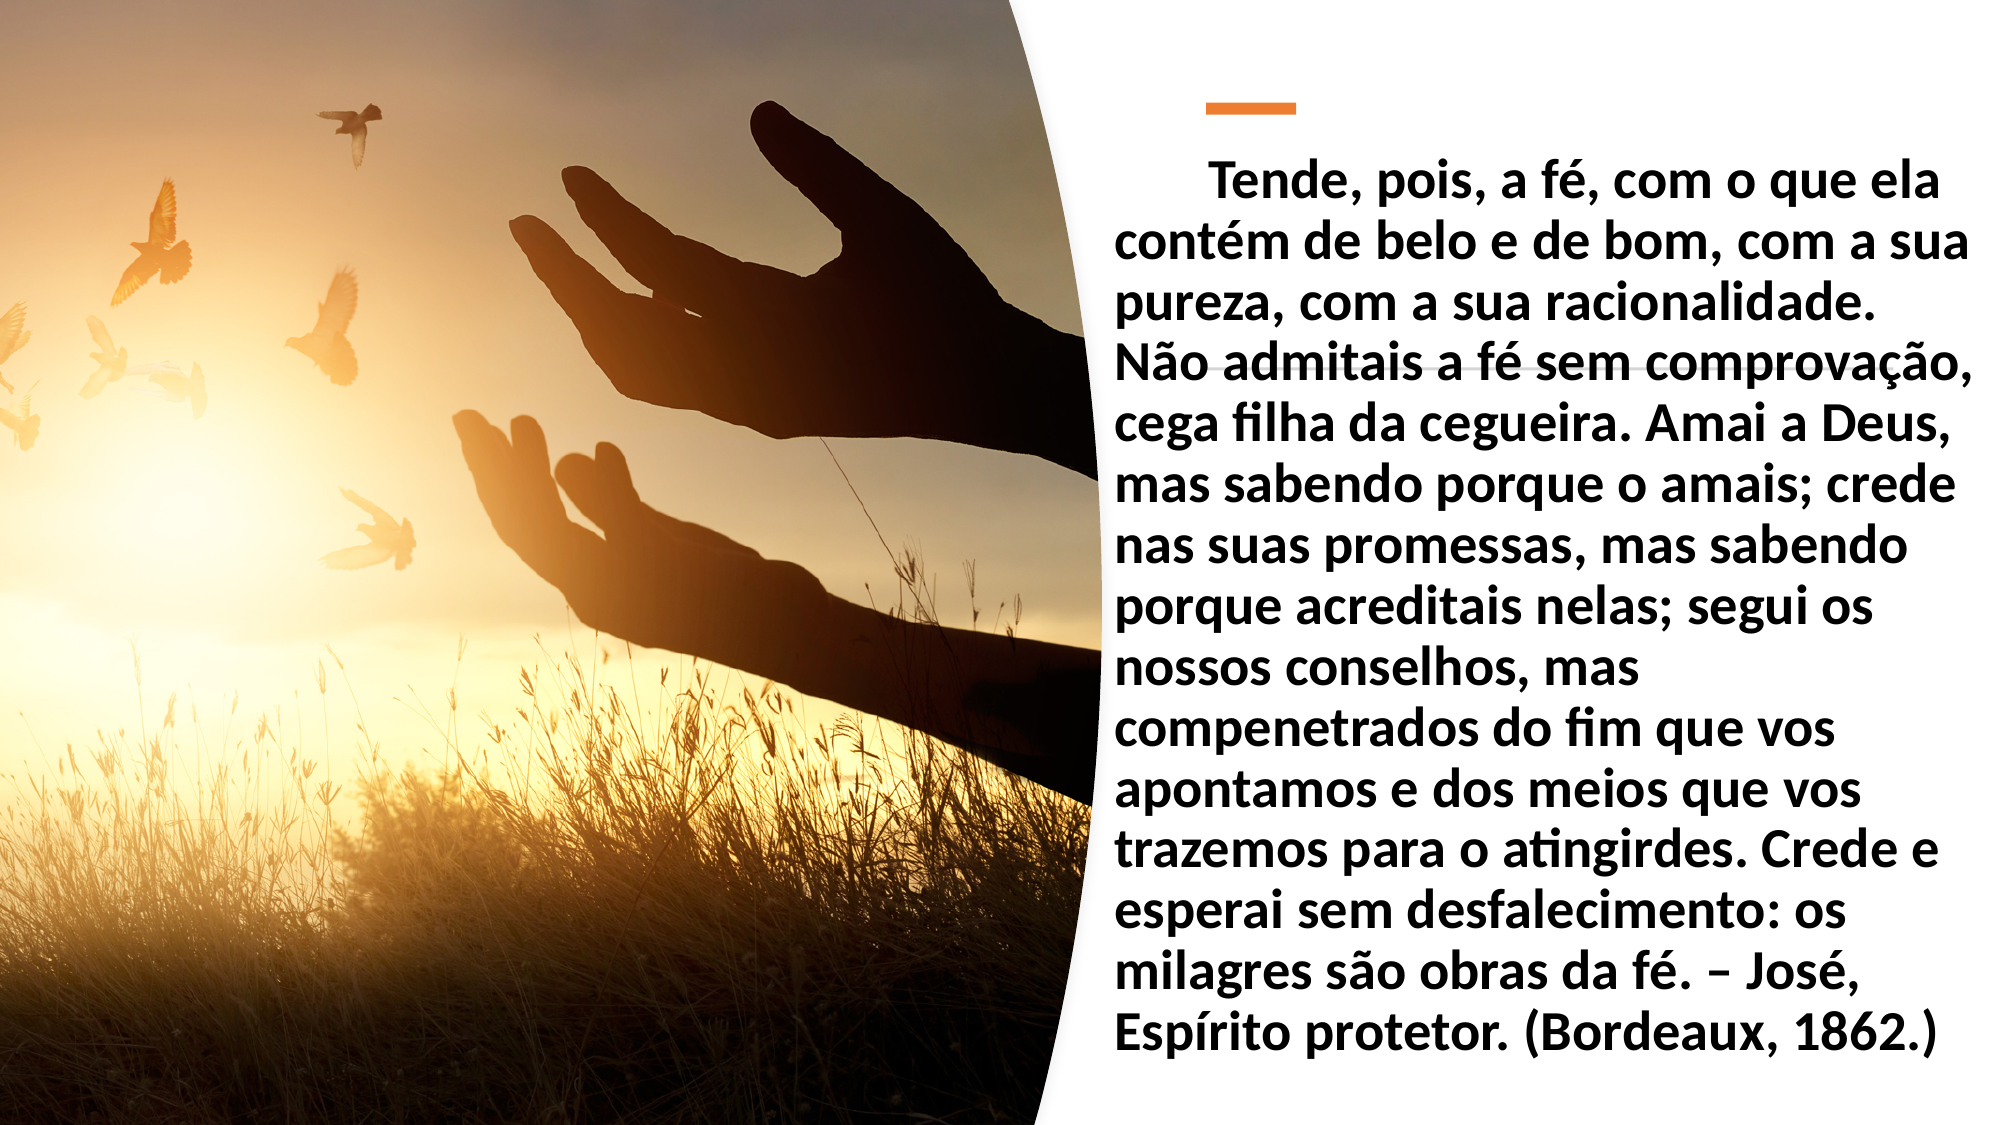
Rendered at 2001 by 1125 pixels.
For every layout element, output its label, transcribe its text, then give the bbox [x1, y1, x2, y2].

text_box [1205, 102, 1297, 116]
picture [0, 0, 1102, 1125]
text_box [1102, 0, 2000, 1125]
list Tende, pois, a fé, com o que ela contém de belo e de bom, com a sua pureza, com a sua racionalidade. Não admitais a fé sem comprovação, cega filha da cegueira. Amai a Deus, mas sabendo porque o amais; crede nas suas promessas, mas sabendo porque acreditais nelas; segui os nossos conselhos, mas compenetrados do fim que vos apontamos e dos meios que vos trazemos para o atingirdes. Crede e esperai sem desfalecimento: os milagres são obras da fé. – José, Espírito protetor. (Bordeaux, 1862.) [1102, 142, 1998, 1092]
